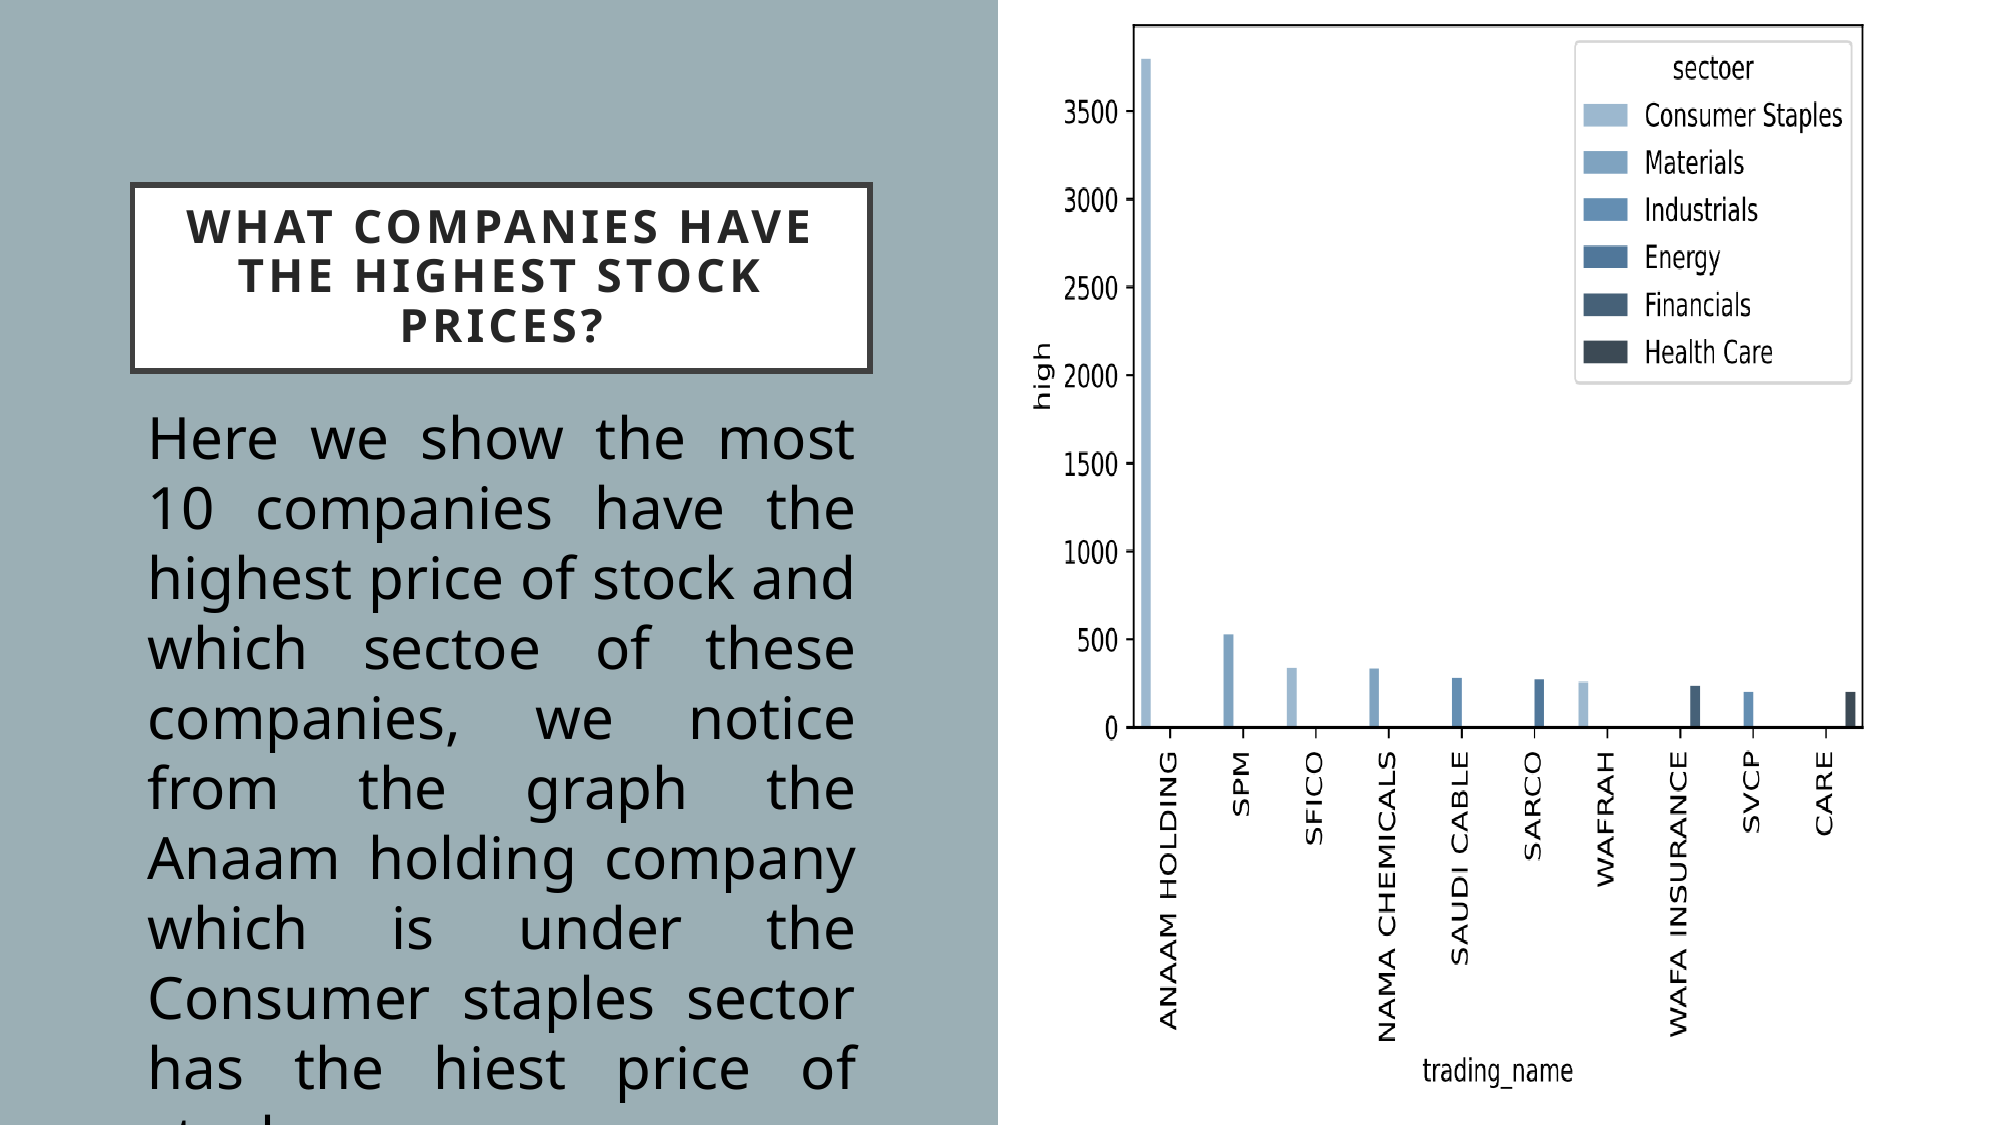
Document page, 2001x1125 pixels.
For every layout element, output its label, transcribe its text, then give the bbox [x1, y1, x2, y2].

title What companies have the highest stock prices? [130, 182, 873, 374]
list Here we show the most 10 companies have the highest price of stock and which sectoe of these companies, we notice from the graph the Anaam holding company which is under the Consumer staples sector has the hiest price of stock. [132, 394, 871, 754]
picture [998, 0, 2000, 1125]
